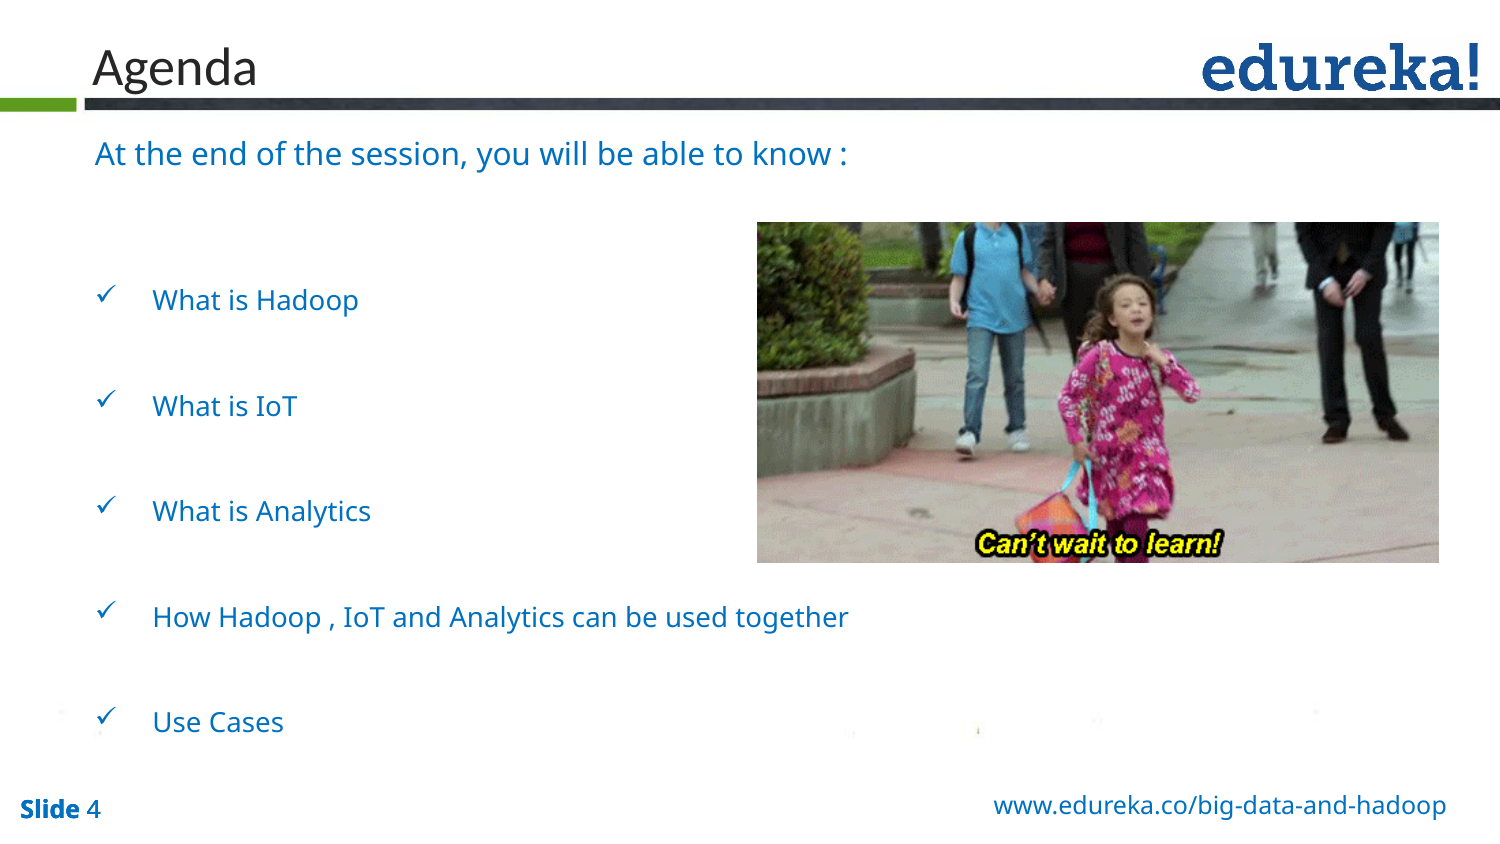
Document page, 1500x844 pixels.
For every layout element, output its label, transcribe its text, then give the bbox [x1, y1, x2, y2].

text_box At the end of the session, you will be able to know : What is Hadoop What is IoT What is Analytics How Hadoop , IoT and Analytics can be used together Use Cases [79, 126, 1013, 751]
picture [0, 0, 1500, 844]
text_box Agenda [65, 23, 830, 104]
